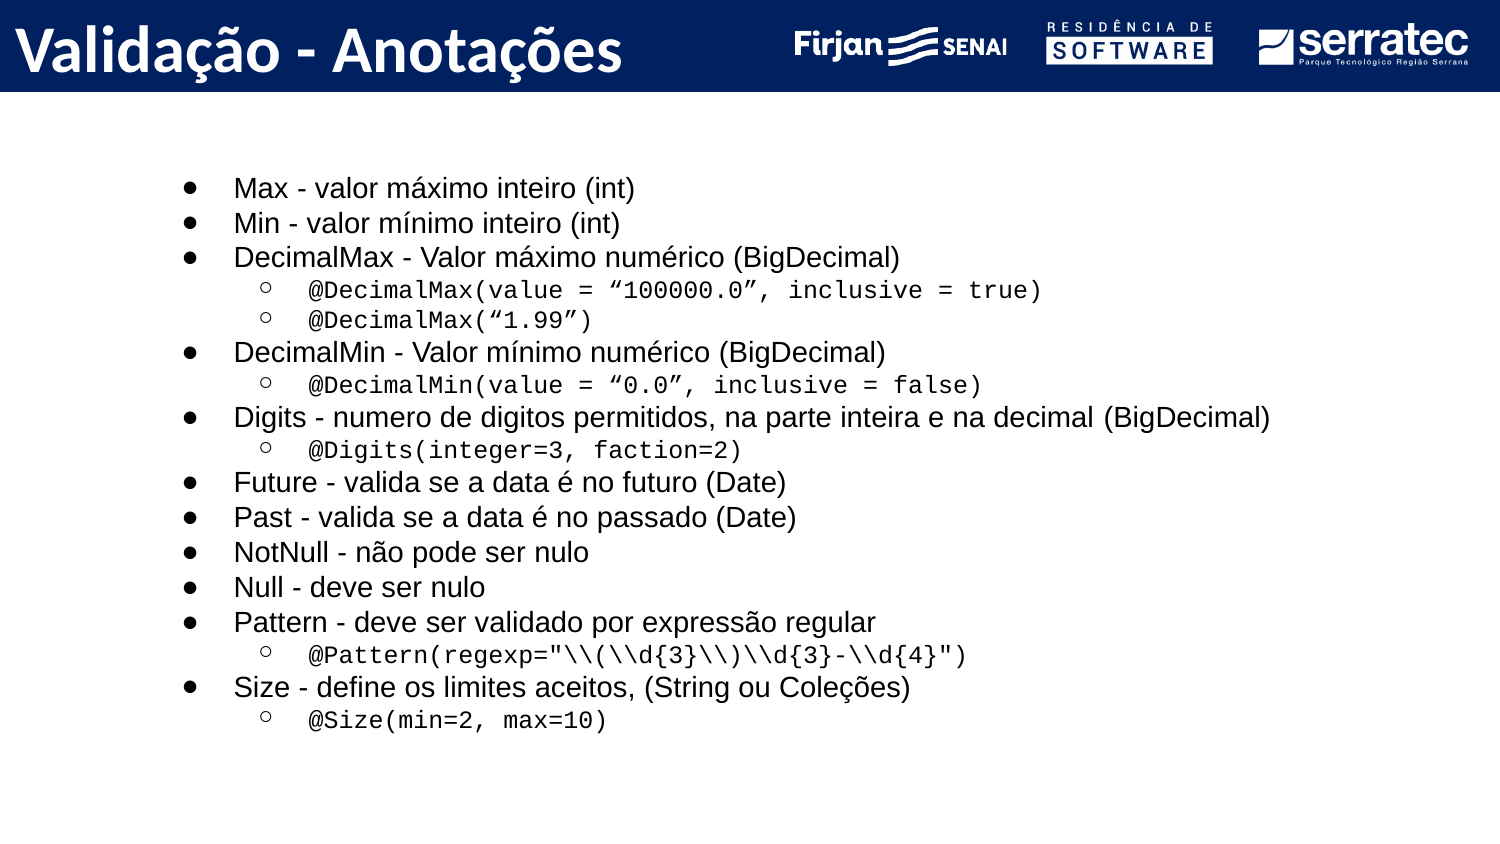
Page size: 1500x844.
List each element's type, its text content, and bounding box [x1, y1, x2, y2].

picture [771, 12, 1239, 80]
title Validação - Anotações [0, 0, 790, 72]
text_box Max - valor máximo inteiro (int) Min - valor mínimo inteiro (int) DecimalMax - Valor máximo numérico (BigDecimal) @DecimalMax(value = “100000.0”, inclusive = true) @DecimalMax(“1.99”) DecimalMin - Valor mínimo numérico (BigDecimal) @DecimalMin(value = “0.0”, inclusive = false) Digits - numero de digitos permitidos, na parte inteira e na decimal (BigDecimal) @Digits(integer=3, faction=2) Future - valida se a data é no futuro (Date) Past - valida se a data é no passado (Date) NotNull - não pode ser nulo Null - deve ser nulo Pattern - deve ser validado por expressão regular @Pattern(regexp="\\(\\d{3}\\)\\d{3}-\\d{4}") Size - define os limites aceitos, (String ou Coleções) @Size(min=2, max=10) [143, 153, 1409, 785]
picture [1259, 23, 1468, 66]
